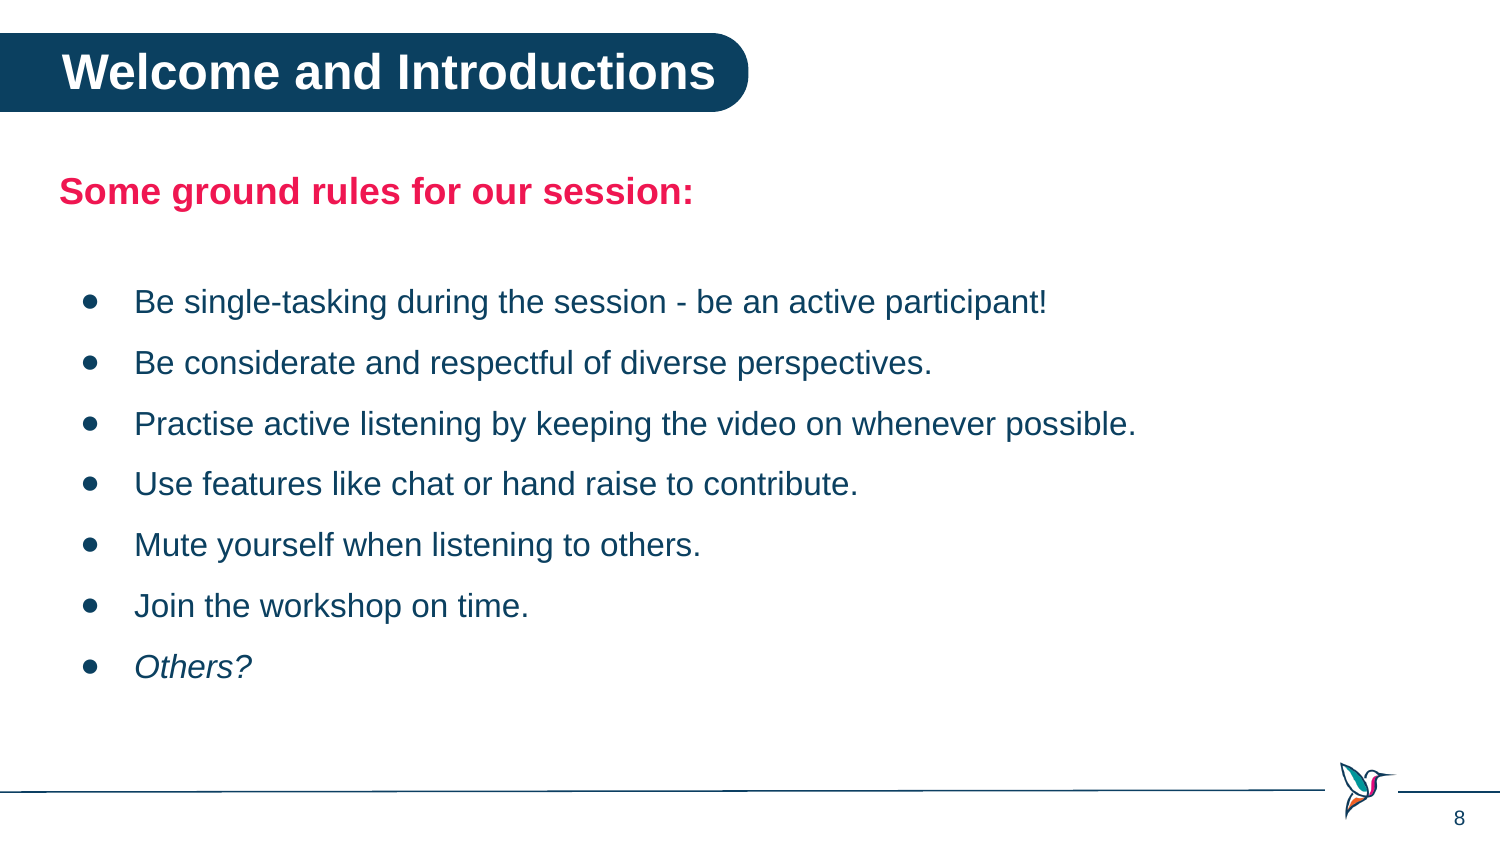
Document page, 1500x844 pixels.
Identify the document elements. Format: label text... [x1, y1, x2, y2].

text_box Welcome and Introductions [46, 32, 773, 108]
text_box Some ground rules for our session: Be single-tasking during the session - be an active participant! Be considerate and respectful of diverse perspectives. Practise active listening by keeping the video on whenever possible. Use features like chat or hand raise to contribute. Mute yourself when listening to others. Join the workshop on time. Others? [44, 159, 1390, 693]
picture [1338, 759, 1398, 823]
text_box [0, 33, 729, 112]
